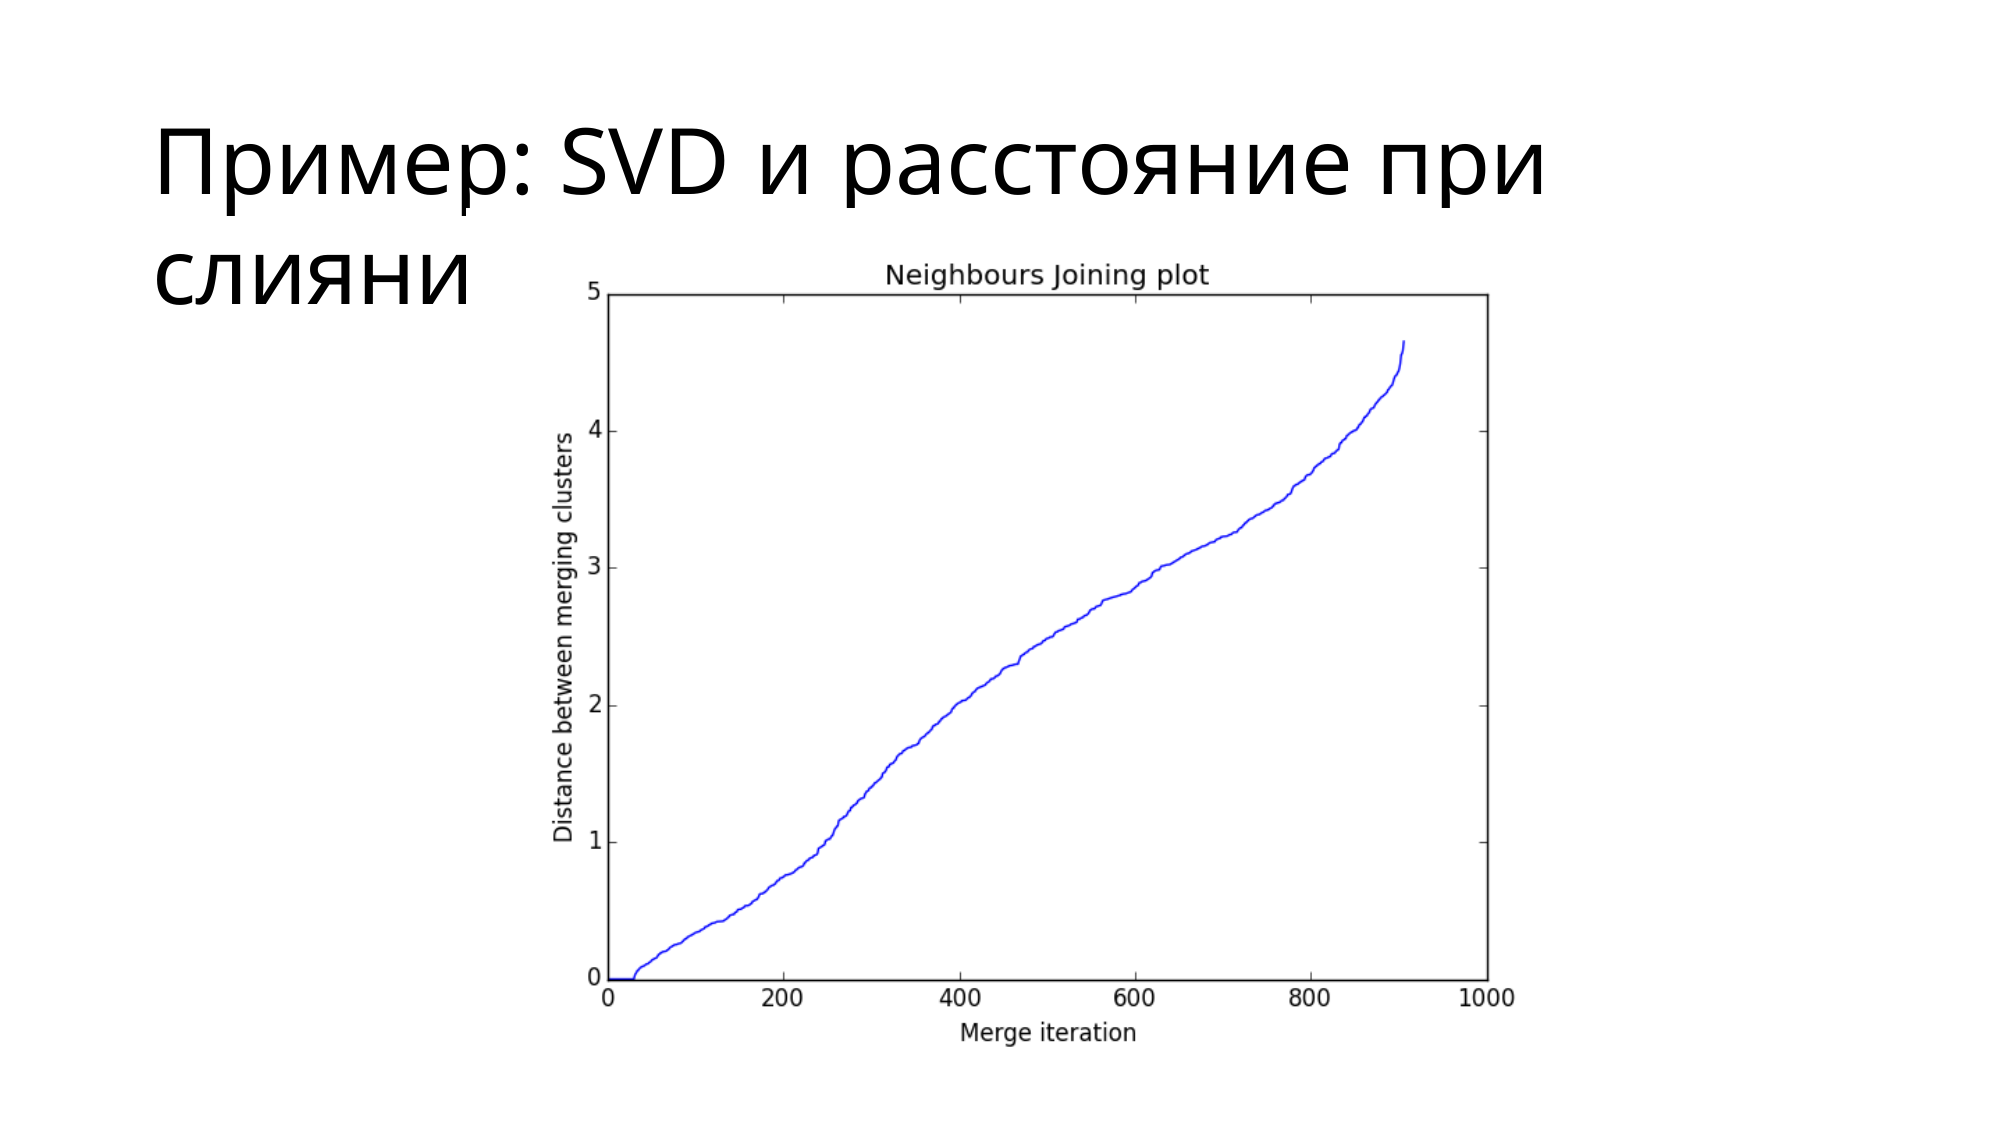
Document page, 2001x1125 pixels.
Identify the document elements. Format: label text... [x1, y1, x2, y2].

picture [466, 208, 1601, 1065]
title Пример: SVD и расстояние при слиянии [150, 100, 1684, 323]
